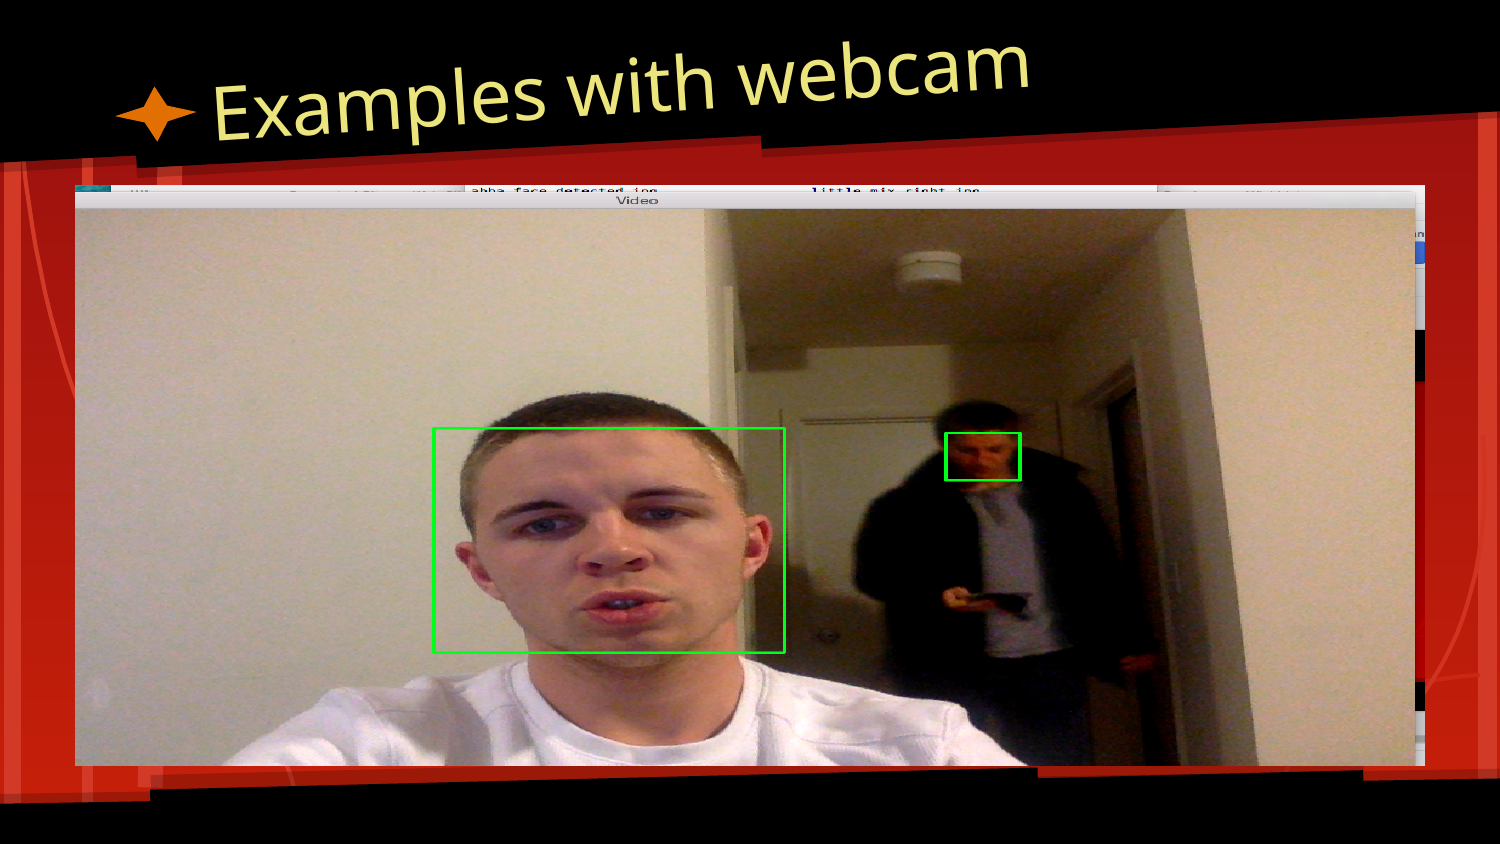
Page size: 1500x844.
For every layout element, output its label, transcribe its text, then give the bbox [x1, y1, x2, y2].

title Examples with webcam [191, 0, 1500, 183]
picture [74, 184, 1426, 766]
